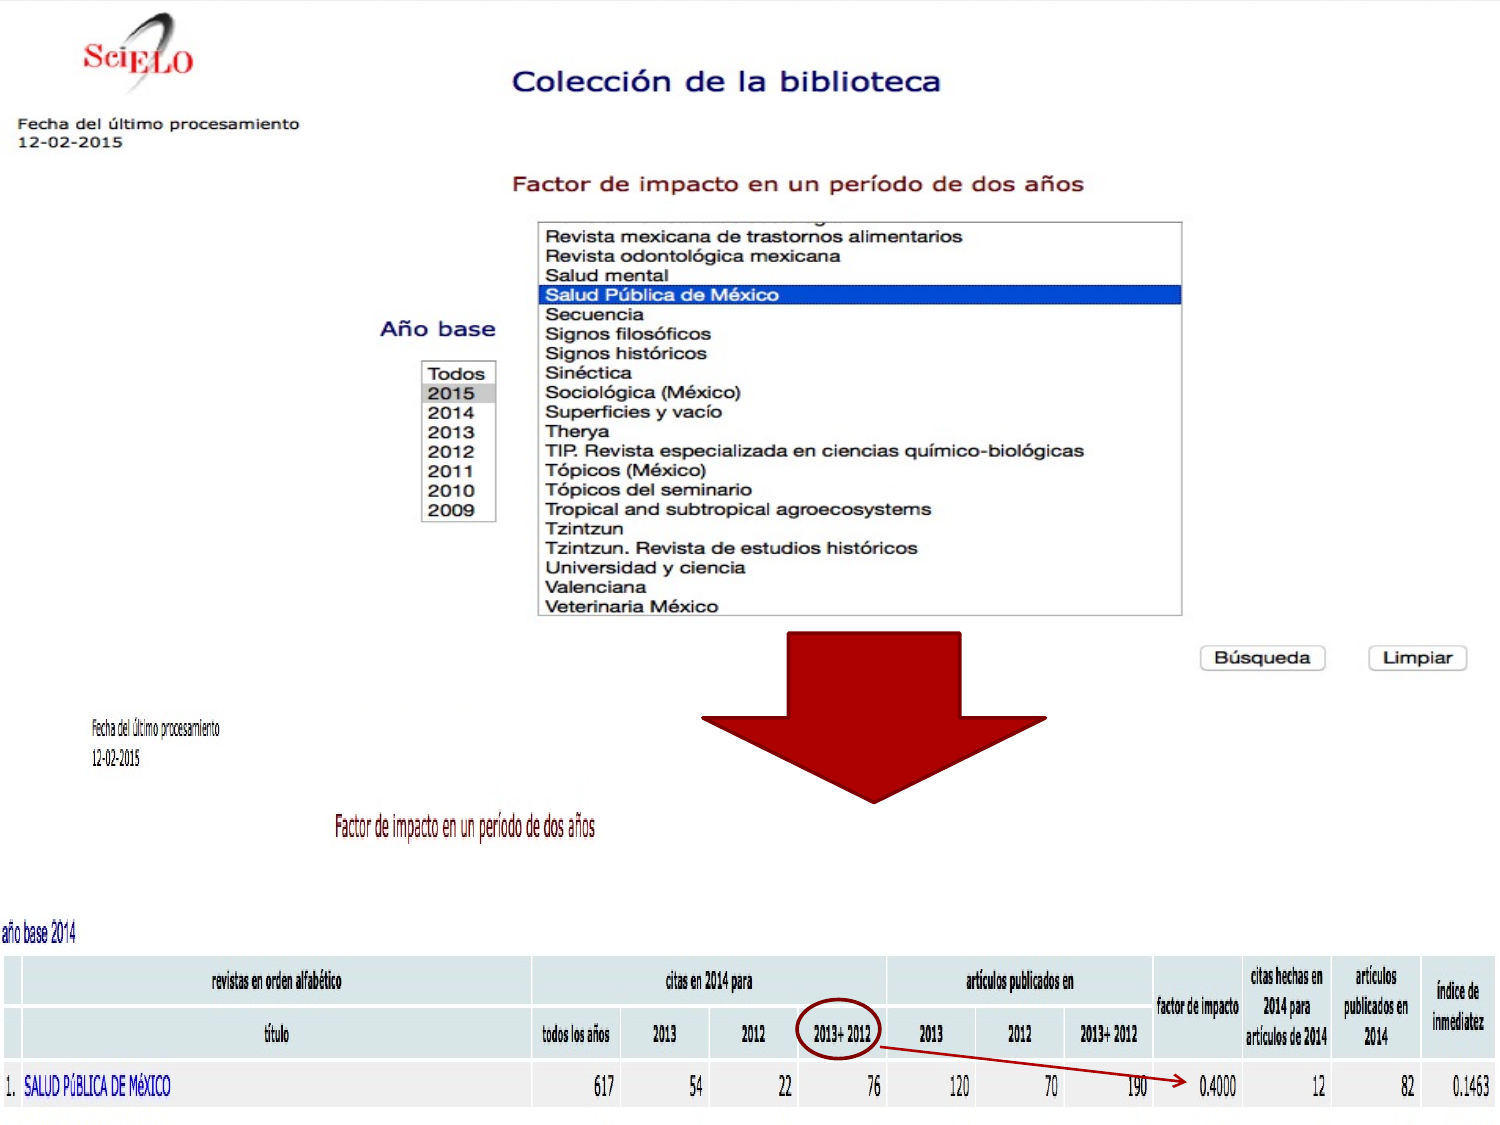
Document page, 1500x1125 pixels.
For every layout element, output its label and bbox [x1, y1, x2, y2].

text_box [879, 1046, 1188, 1083]
picture [0, 0, 1500, 1125]
